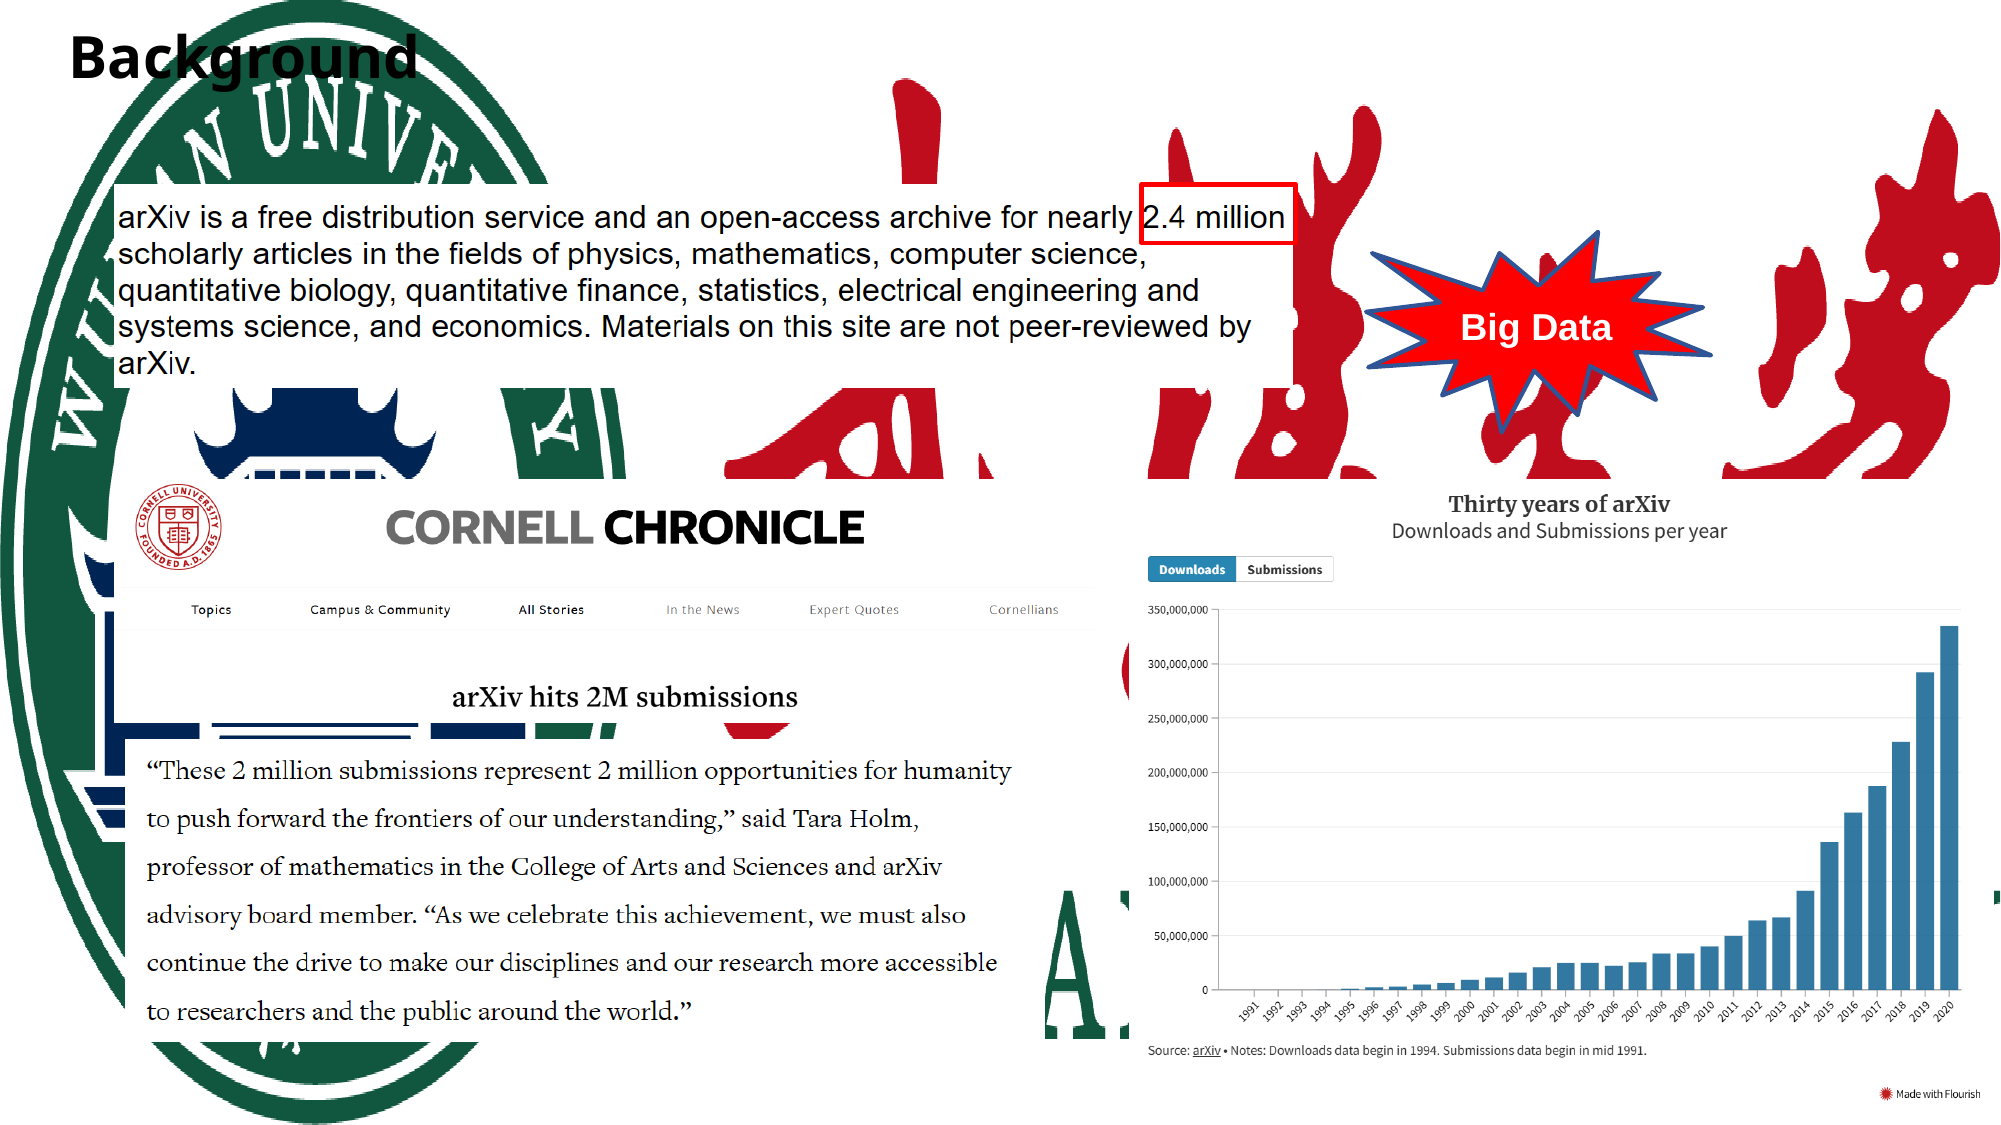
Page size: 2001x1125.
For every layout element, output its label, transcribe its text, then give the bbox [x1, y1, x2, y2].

text_box Big Data [1363, 229, 1714, 435]
picture [125, 739, 1046, 1043]
text_box [1290, 182, 1298, 245]
picture [113, 184, 1293, 389]
text_box Background [0, 7, 529, 104]
picture [113, 479, 1095, 724]
text_box [0, 0, 1972, 1121]
picture [0, 0, 2001, 1125]
